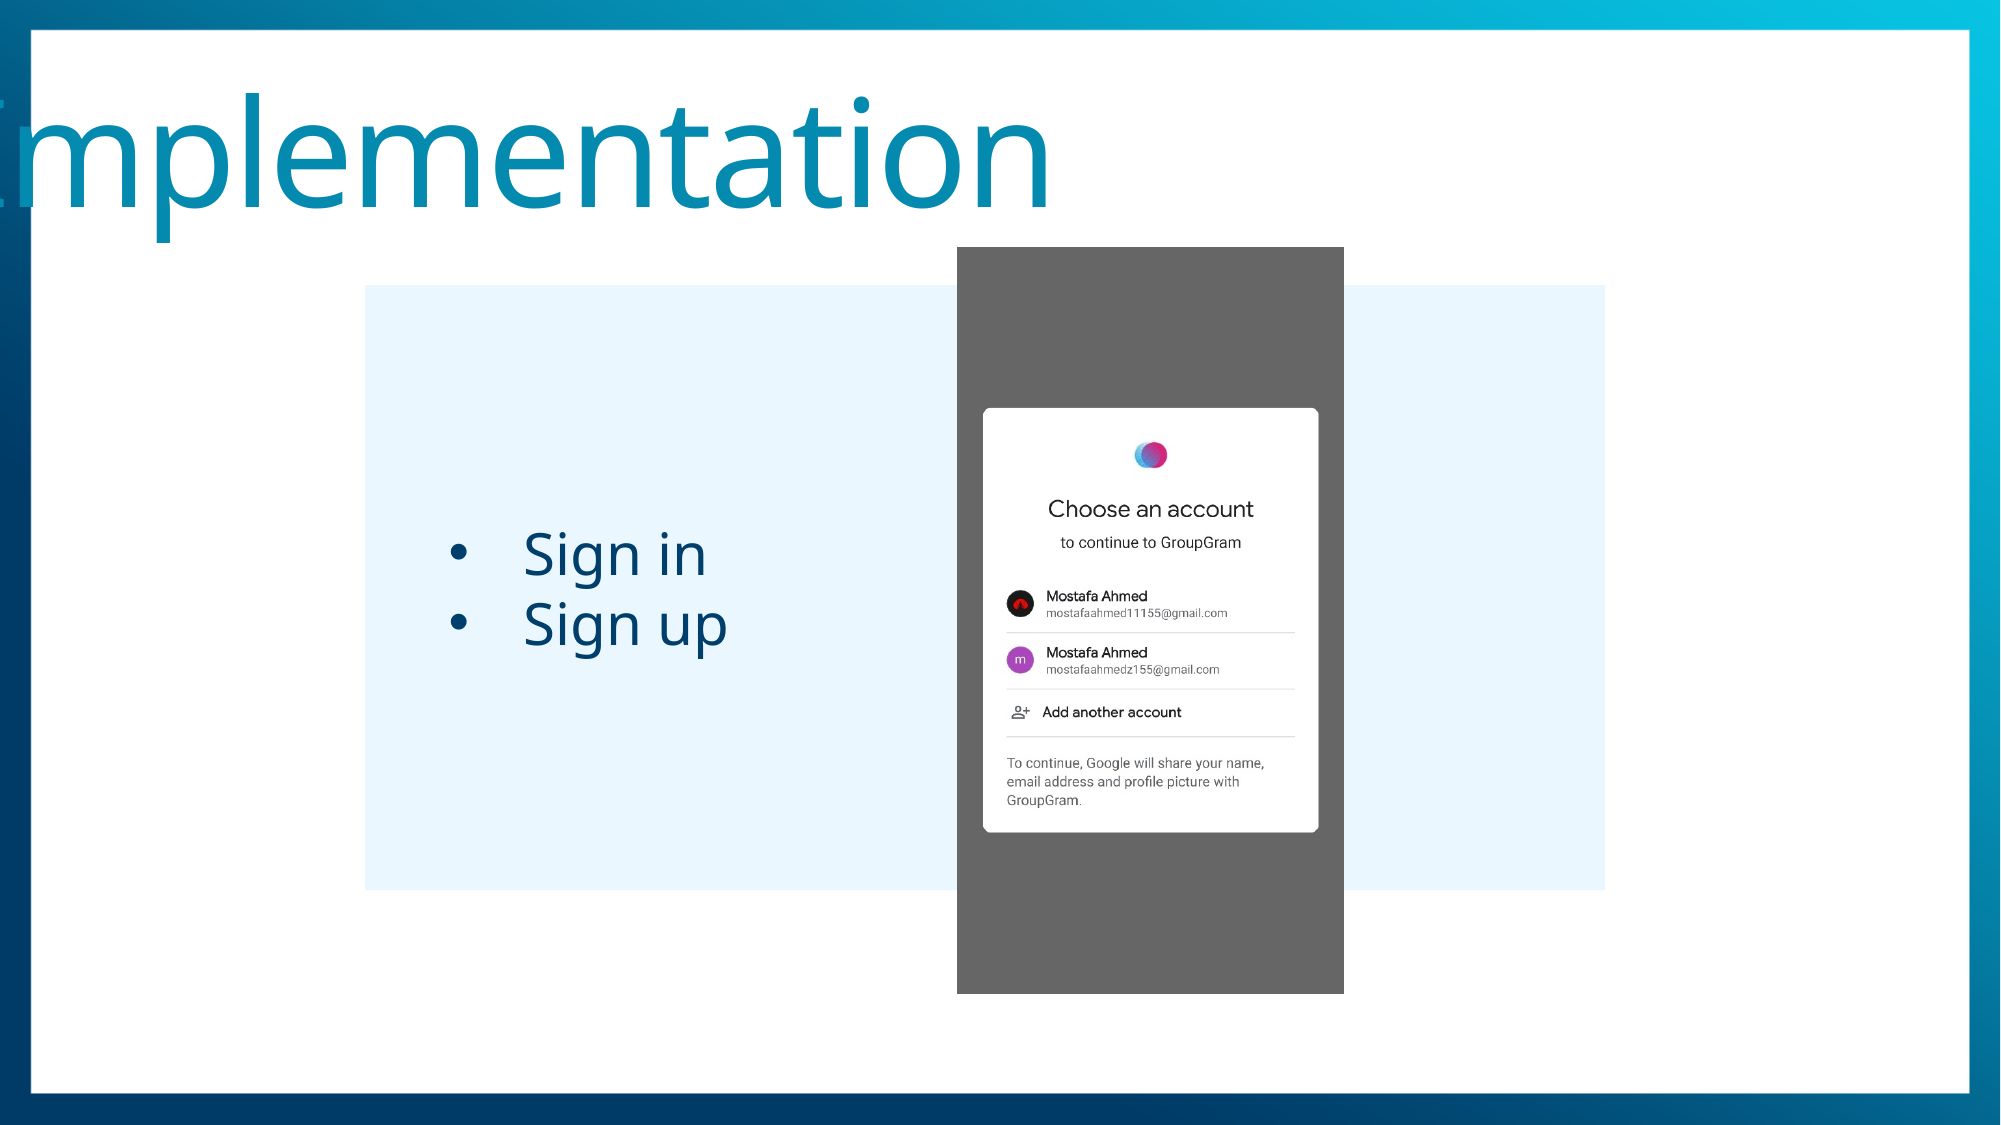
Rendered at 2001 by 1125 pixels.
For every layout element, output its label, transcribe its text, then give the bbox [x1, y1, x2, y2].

picture [0, 0, 2001, 1125]
text_box [364, 284, 957, 891]
text_box [1344, 284, 1606, 891]
text_box Sign in Sign up [433, 509, 957, 665]
text_box Implementation [0, 50, 1073, 246]
